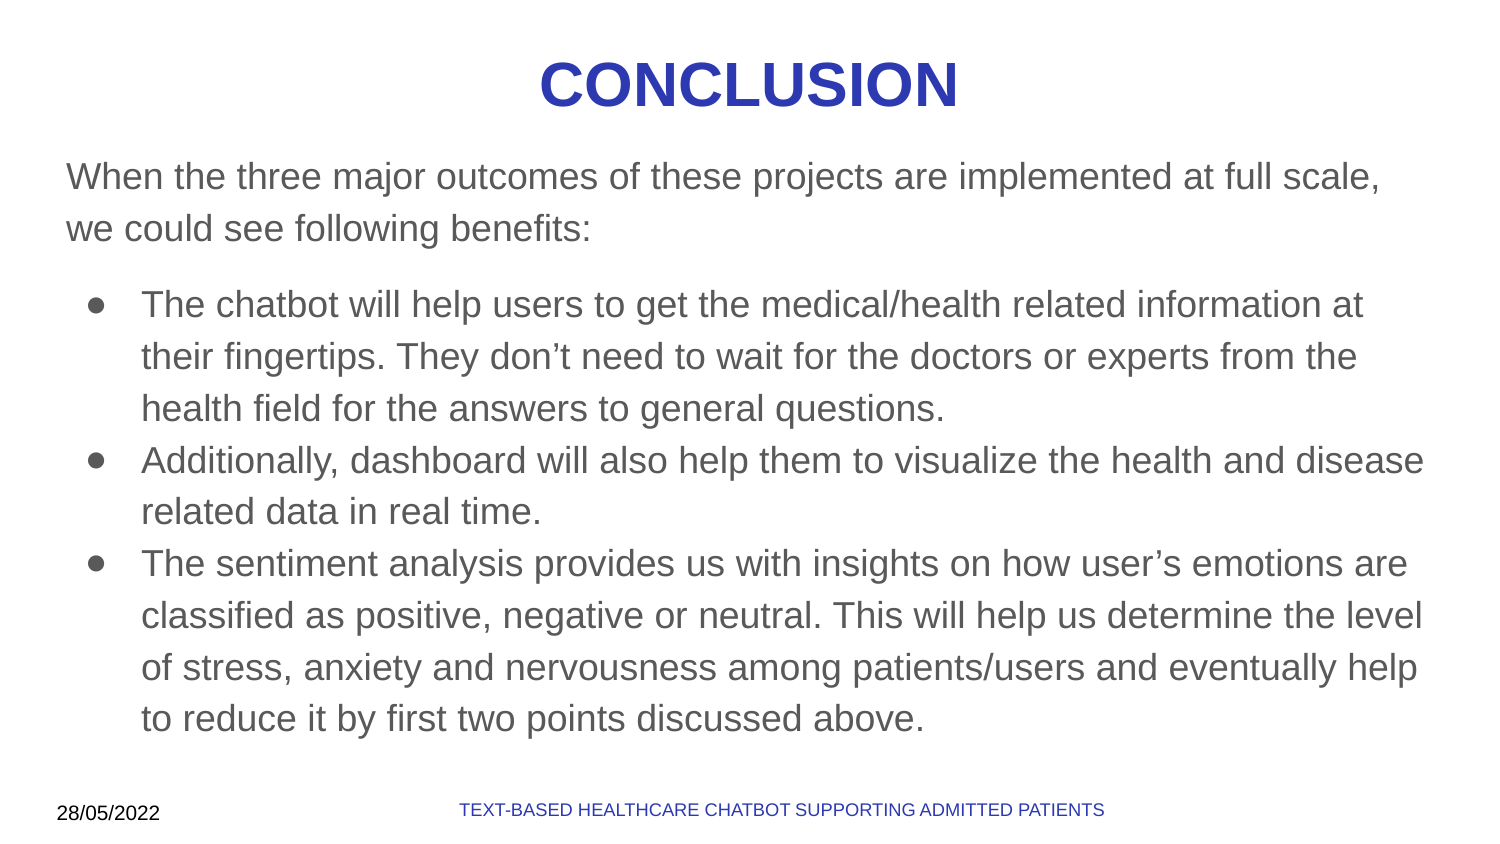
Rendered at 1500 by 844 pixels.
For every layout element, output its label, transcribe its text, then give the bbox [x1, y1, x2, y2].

list When the three major outcomes of these projects are implemented at full scale, we could see following benefits: The chatbot will help users to get the medical/health related information at their fingertips. They don’t need to wait for the doctors or experts from the health field for the answers to general questions. Additionally, dashboard will also help them to visualize the health and disease related data in real time. The sentiment analysis provides us with insights on how user’s emotions are classified as positive, negative or neutral. This will help us determine the level of stress, anxiety and nervousness among patients/users and eventually help to reduce it by first two points discussed above. [51, 130, 1449, 759]
text_box TEXT-BASED HEALTHCARE CHATBOT SUPPORTING ADMITTED PATIENTS [420, 782, 1145, 834]
text_box 28/05/2022 [0, 781, 355, 844]
title CONCLUSION [51, 29, 1449, 124]
